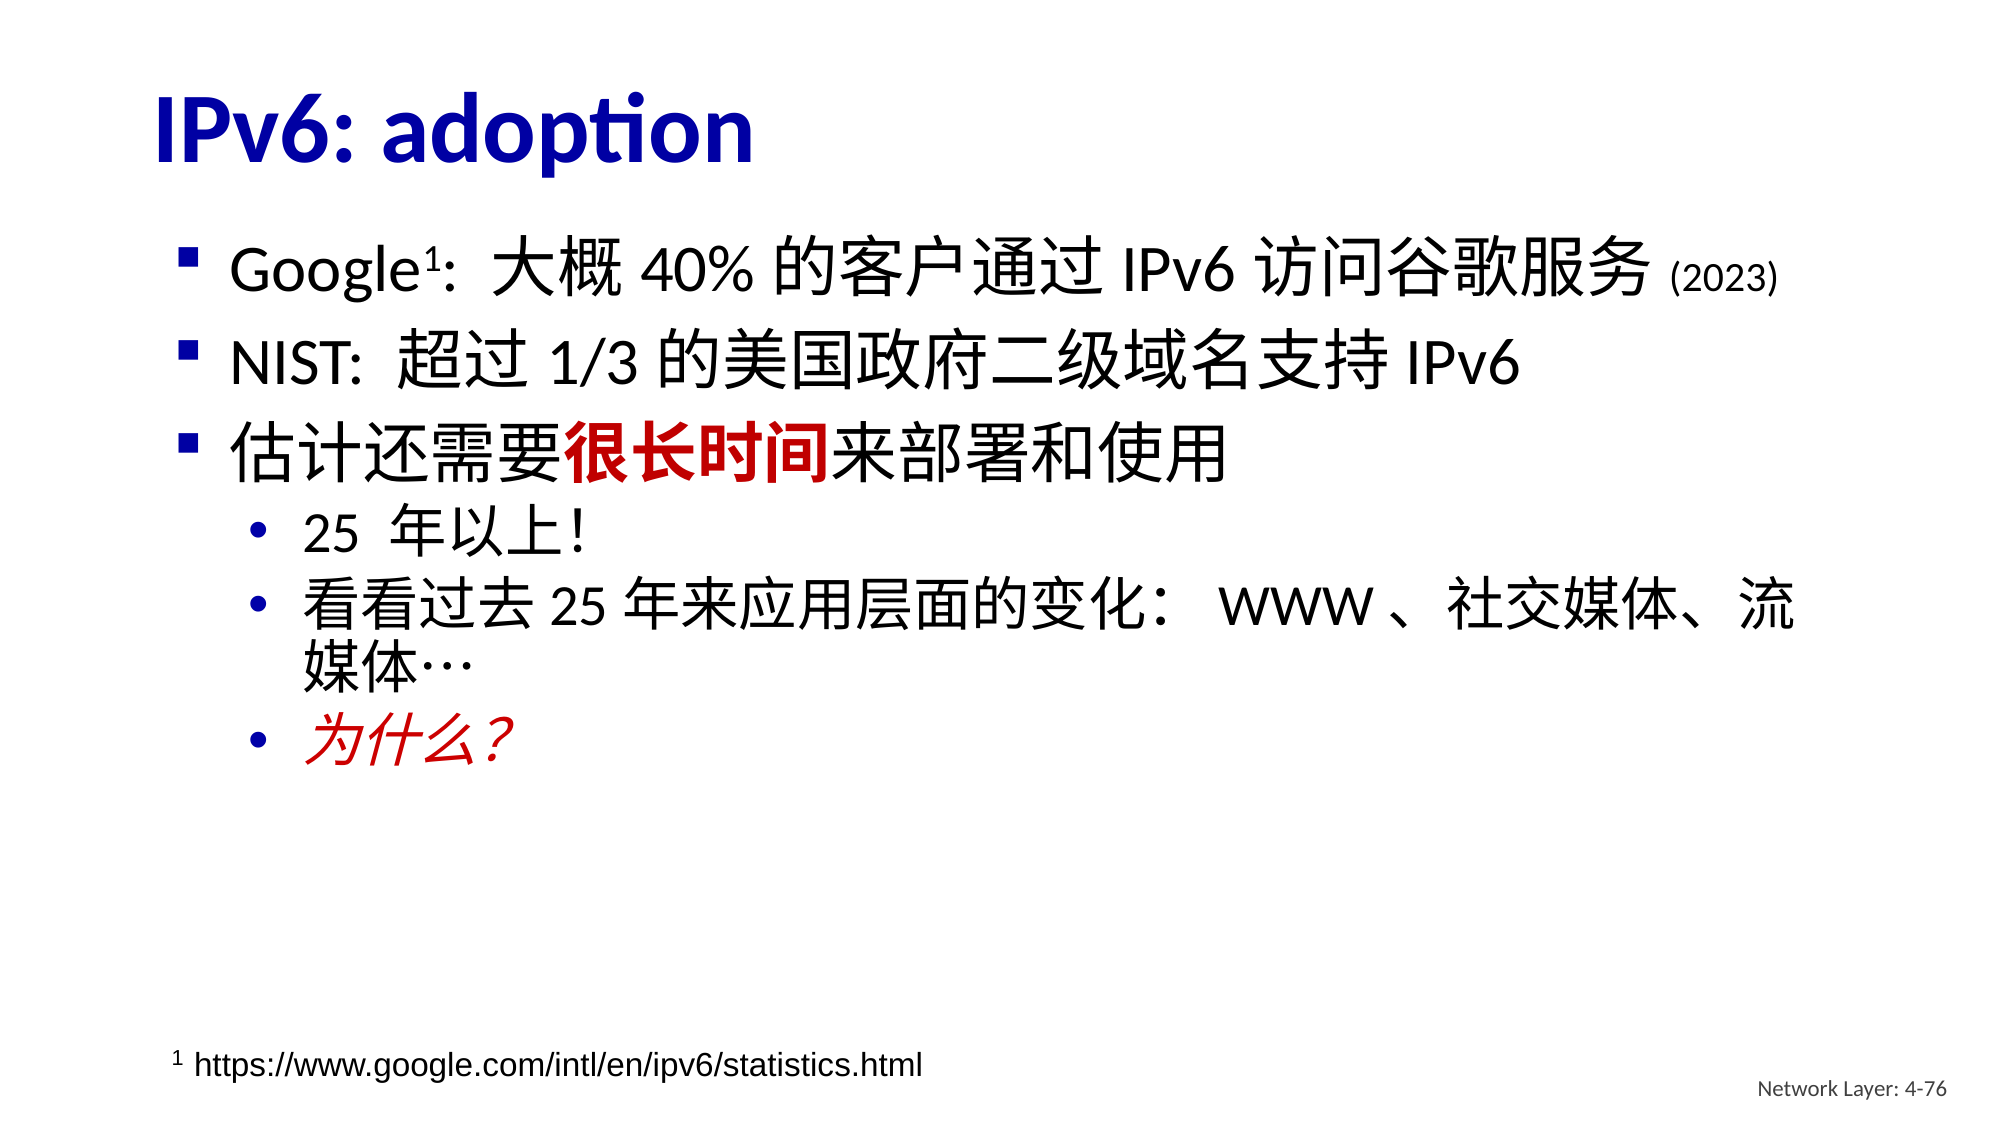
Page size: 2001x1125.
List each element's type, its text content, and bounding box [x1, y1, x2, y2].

slide_number Network Layer: 4-76 [1512, 1056, 1963, 1117]
title IPv6: adoption [137, 56, 1863, 204]
text_box 1 https://www.google.com/intl/en/ipv6/statistics.html [156, 1031, 940, 1092]
list Google1: 大概40%的客户通过IPv6访问谷歌服务(2023) NIST: 超过1/3的美国政府二级域名支持IPv6 估计还需要很长时间来部署和使用 25 年以上！ 看看过去25年来应用层面的变化：WWW、社交媒体、流媒体… 为什么？ [137, 226, 1863, 992]
